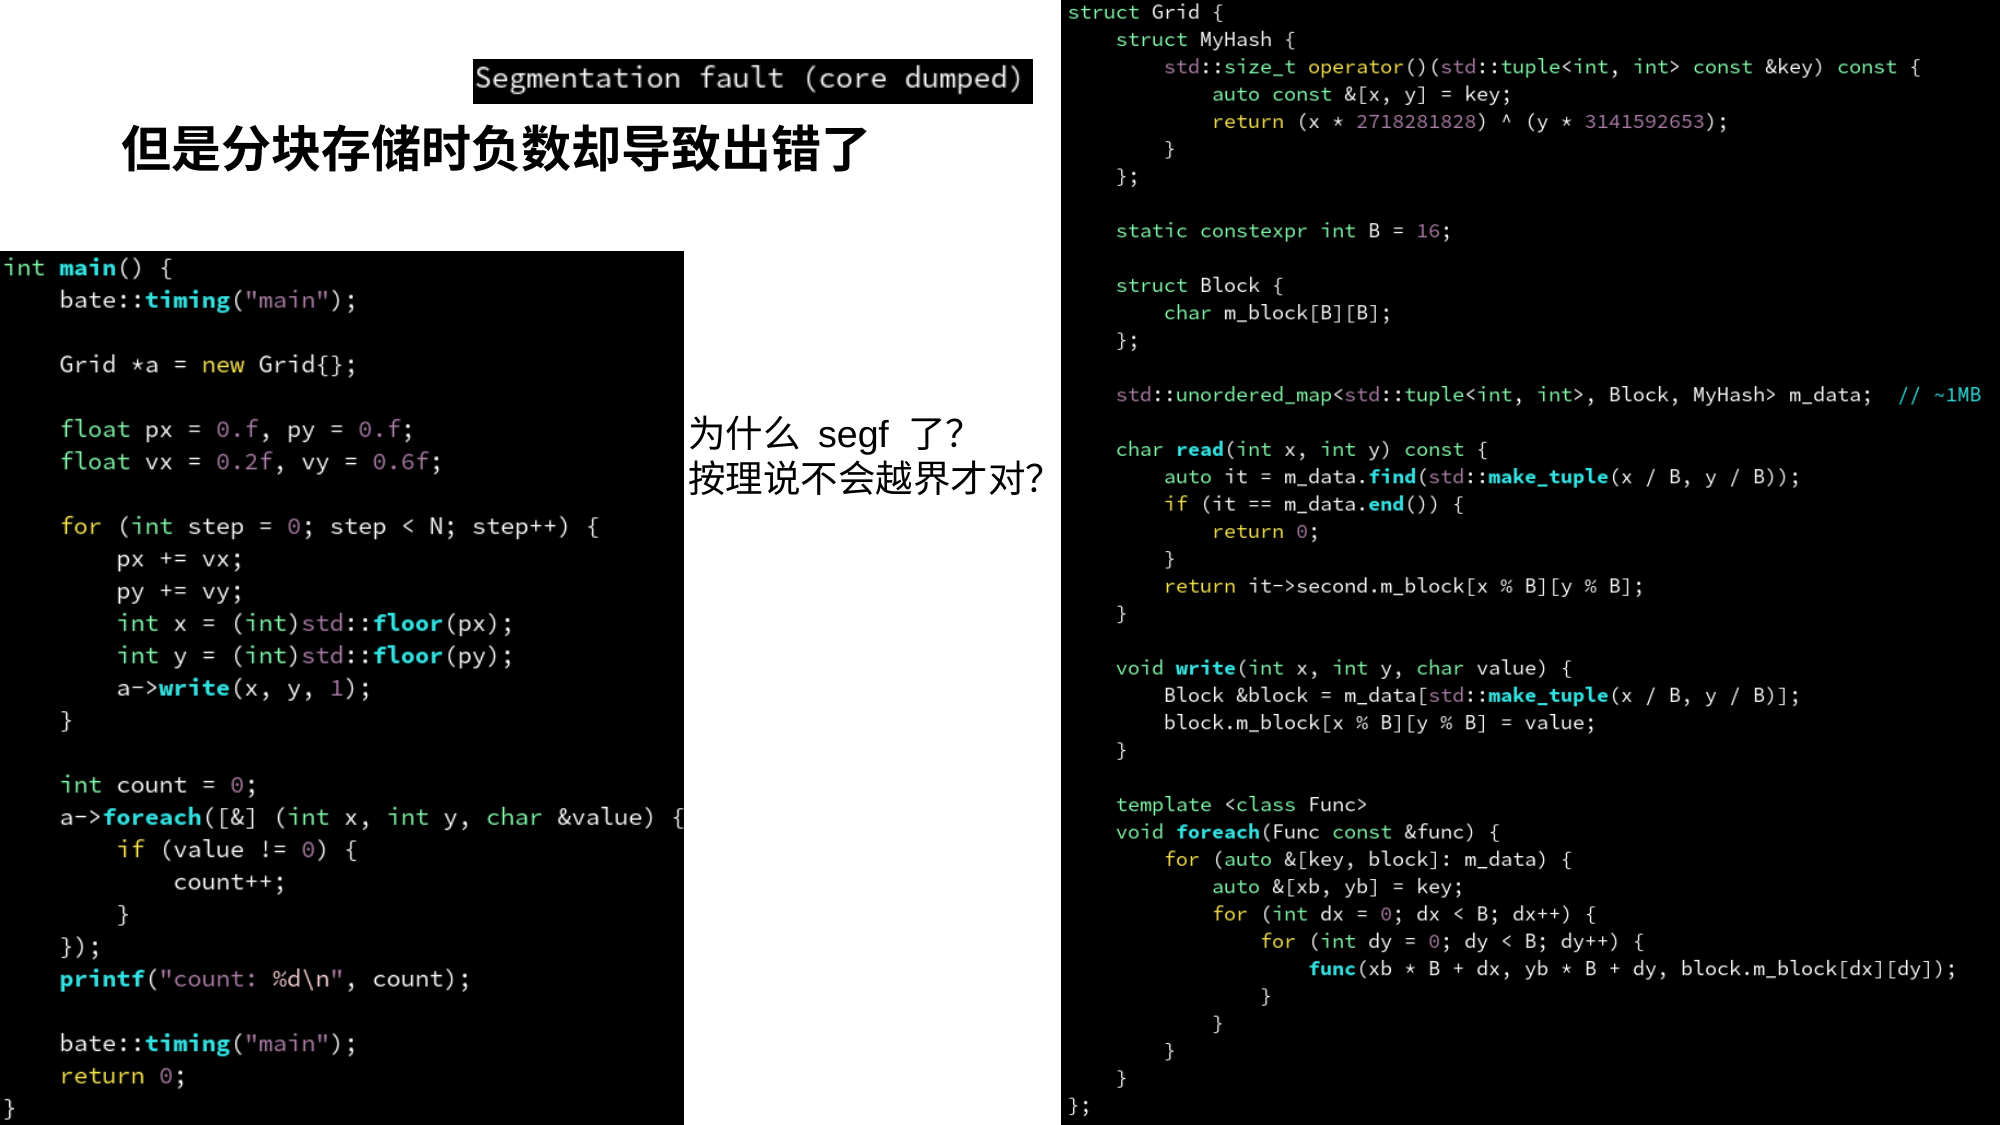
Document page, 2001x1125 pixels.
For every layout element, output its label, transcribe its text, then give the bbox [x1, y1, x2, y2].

picture [473, 59, 1033, 104]
text_box 为什么 segf 了？ 按理说不会越界才对？ [684, 402, 1061, 508]
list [1061, 0, 2000, 1125]
title 但是分块存储时负数却导致出错了 [106, 42, 1061, 260]
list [0, 251, 684, 1125]
